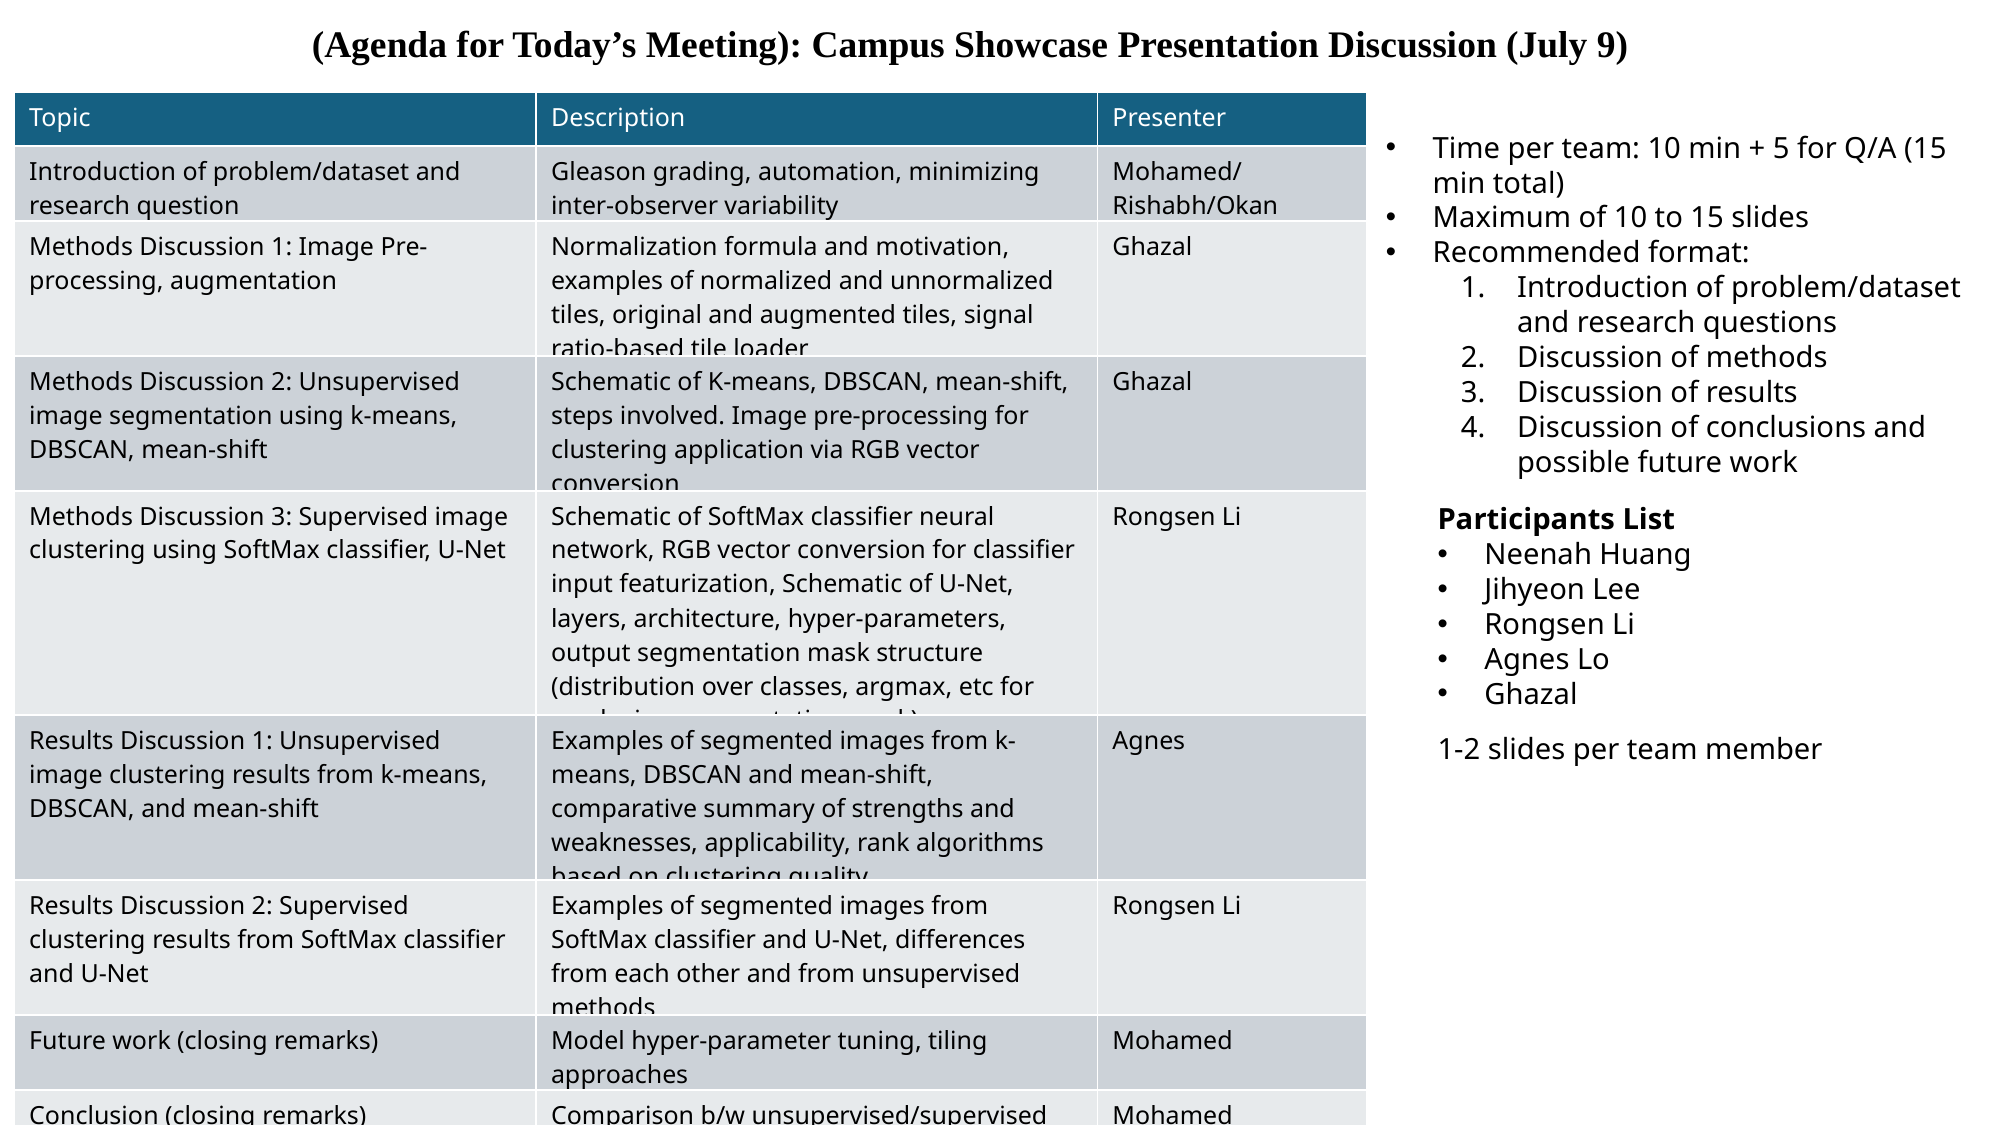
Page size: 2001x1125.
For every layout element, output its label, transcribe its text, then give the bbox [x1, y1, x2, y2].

table_header Topic [15, 93, 535, 145]
table_cell Results Discussion 2: Supervised clustering results from SoftMax classifier and U-Net [15, 881, 535, 1014]
table_cell Methods Discussion 3: Supervised image clustering using SoftMax classifier, U-Net [15, 492, 535, 714]
table_cell Results Discussion 1: Unsupervised image clustering results from k-means, DBSCAN, and mean-shift [15, 716, 535, 879]
table_cell Conclusion (closing remarks) [15, 1091, 535, 1125]
table_cell Ghazal [1098, 357, 1366, 490]
table_cell Comparison b/w unsupervised/supervised methods [537, 1091, 1097, 1125]
table_cell Normalization formula and motivation, examples of normalized and unnormalized tiles, original and augmented tiles, signal ratio-based tile loader [537, 222, 1097, 355]
table_cell Mohamed/Rishabh/Okan [1098, 147, 1366, 220]
table_cell Future work (closing remarks) [15, 1016, 535, 1089]
table_header Presenter [1098, 93, 1366, 145]
table_cell Model hyper-parameter tuning, tiling approaches [537, 1016, 1097, 1089]
table_cell Ghazal [1098, 222, 1366, 355]
table_cell Gleason grading, automation, minimizing inter-observer variability [537, 147, 1097, 220]
table_cell Schematic of SoftMax classifier neural network, RGB vector conversion for classifier input featurization, Schematic of U-Net, layers, architecture, hyper-parameters, output segmentation mask structure (distribution over classes, argmax, etc for producing segmentation mask) [537, 492, 1097, 714]
table_cell Rongsen Li [1098, 492, 1366, 714]
table_cell Mohamed [1098, 1016, 1366, 1089]
table_cell Methods Discussion 2: Unsupervised image segmentation using k-means, DBSCAN, mean-shift [15, 357, 535, 490]
text_box Time per team: 10 min + 5 for Q/A (15 min total) Maximum of 10 to 15 slides Recommended format: Introduction of problem/dataset and research questions Discussion of methods Discussion of results Discussion of conclusions and possible future work [1371, 121, 2000, 486]
text_box 1-2 slides per team member [1422, 723, 1926, 774]
table_cell Examples of segmented images from SoftMax classifier and U-Net, differences from each other and from unsupervised methods [537, 881, 1097, 1014]
table_cell Introduction of problem/dataset and research question [15, 147, 535, 220]
table_cell Schematic of K-means, DBSCAN, mean-shift, steps involved. Image pre-processing for clustering application via RGB vector conversion [537, 357, 1097, 490]
table_cell Examples of segmented images from k-means, DBSCAN and mean-shift, comparative summary of strengths and weaknesses, applicability, rank algorithms based on clustering quality [537, 716, 1097, 879]
text_box (Agenda for Today’s Meeting): Campus Showcase Presentation Discussion (July 9) [45, 12, 1906, 72]
table_cell Agnes [1098, 716, 1366, 879]
table_cell Mohamed [1098, 1091, 1366, 1125]
table_cell Rongsen Li [1098, 881, 1366, 1014]
table_cell Methods Discussion 1: Image Pre-processing, augmentation [15, 222, 535, 355]
text_box Participants List Neenah Huang Jihyeon Lee Rongsen Li Agnes Lo Ghazal [1422, 493, 1966, 718]
table_header Description [537, 93, 1097, 145]
